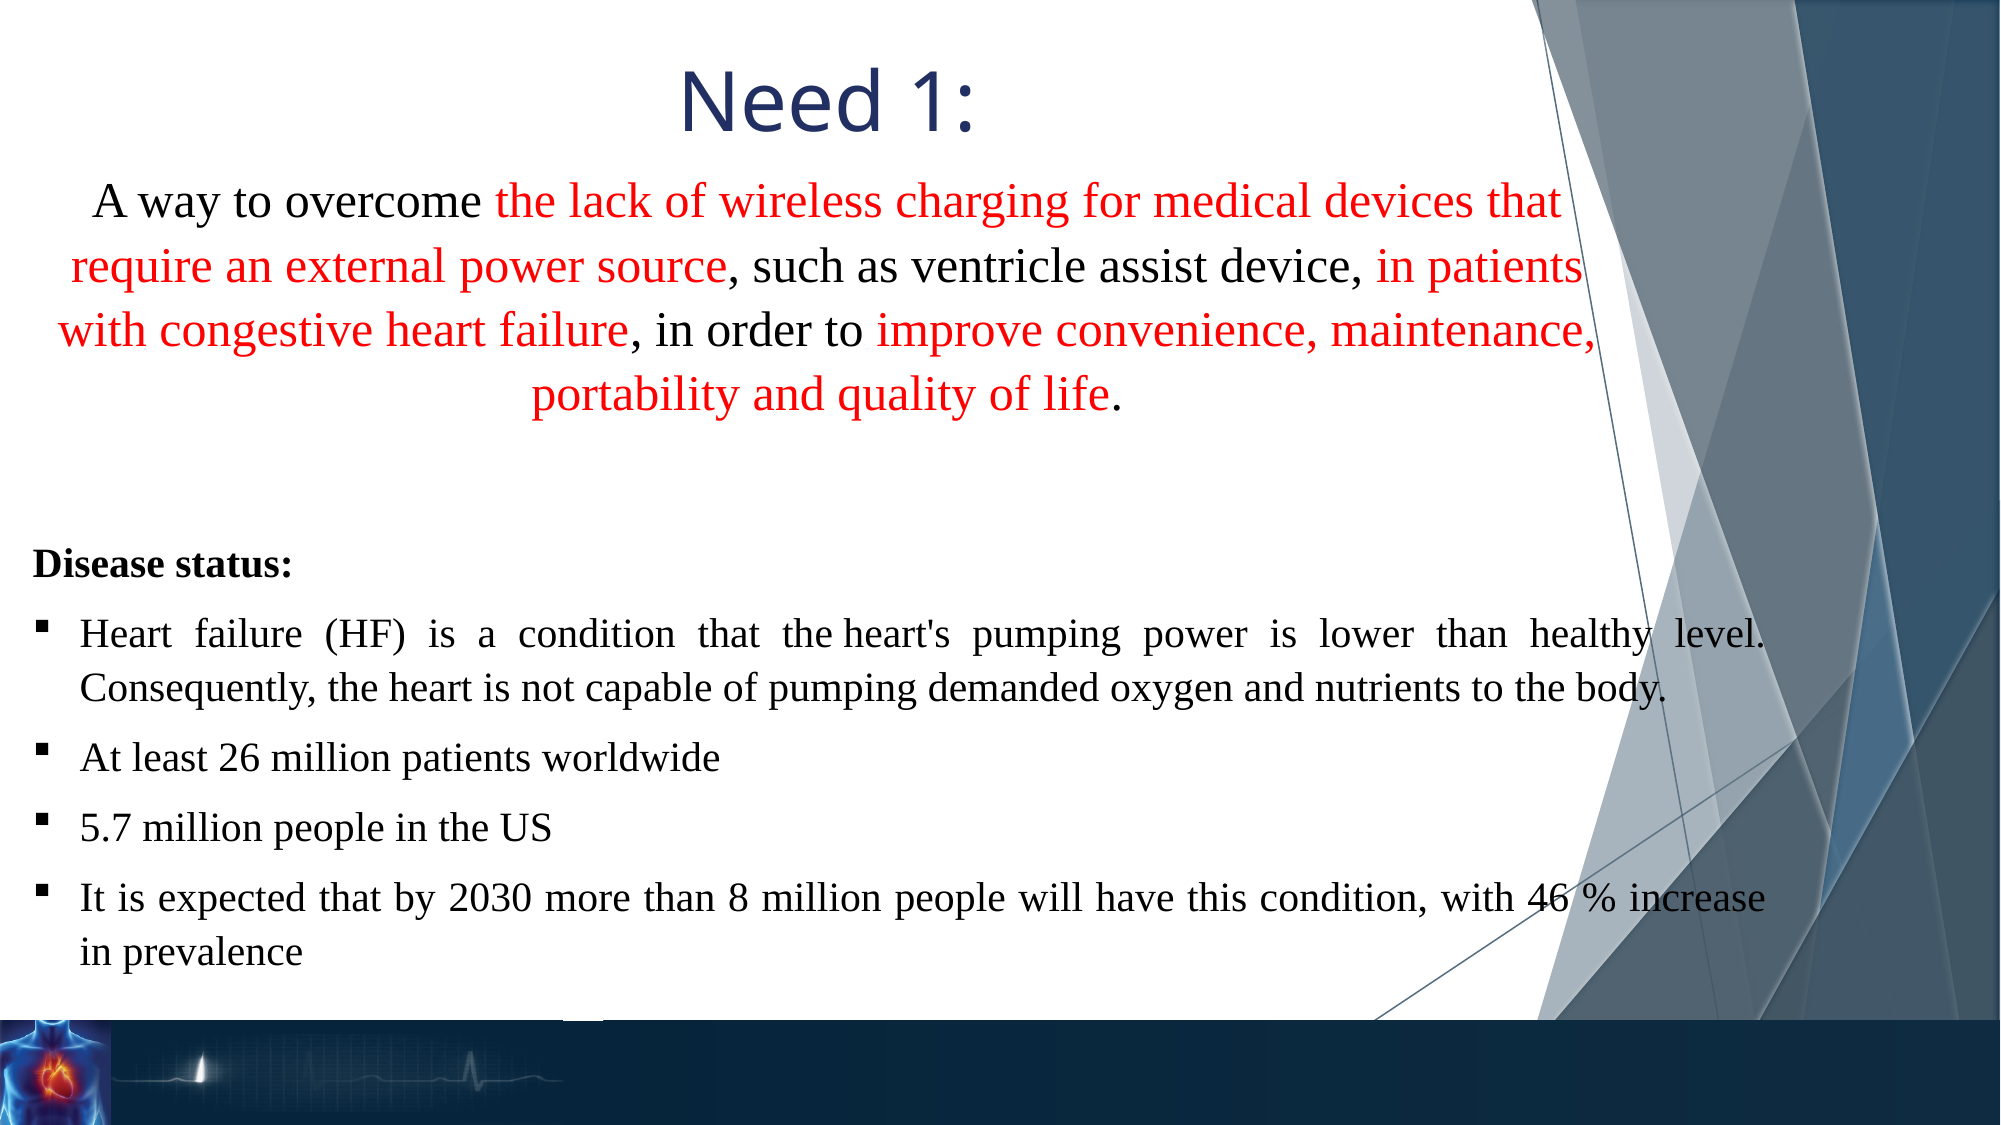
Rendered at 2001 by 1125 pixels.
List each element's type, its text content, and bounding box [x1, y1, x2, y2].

text_box A way to overcome the lack of wireless charging for medical devices that require an external power source, such as ventricle assist device, in patients with congestive heart failure, in order to improve convenience, maintenance, portability and quality of life. [15, 156, 1640, 428]
text_box Need 1: [662, 40, 992, 156]
text_box Disease status: Heart failure (HF) is a condition that the heart's pumping power is lower than healthy level. Consequently, the heart is not capable of pumping demanded oxygen and nutrients to the body. At least 26 million patients worldwide 5.7 million people in the US It is expected that by 2030 more than 8 million people will have this condition, with 46 % increase in prevalence [18, 525, 1783, 640]
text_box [0, 641, 2000, 1125]
